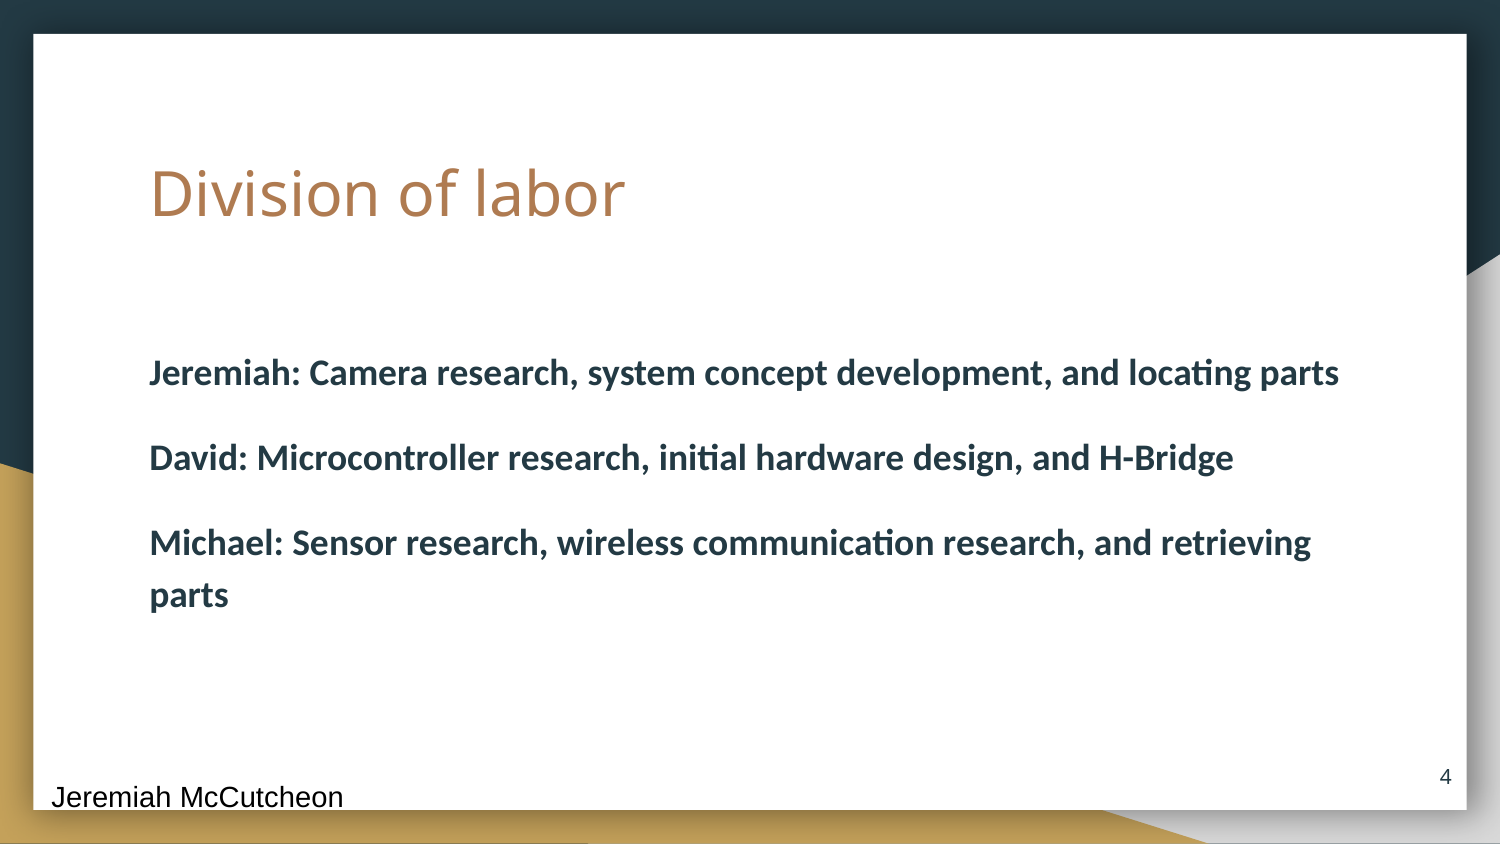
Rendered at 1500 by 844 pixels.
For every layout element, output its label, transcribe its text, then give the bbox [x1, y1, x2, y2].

title Division of labor [134, 138, 1366, 296]
text_box Jeremiah McCutcheon [36, 763, 439, 816]
list Jeremiah: Camera research, system concept development, and locating parts David: Microcontroller research, initial hardware design, and H-Bridge Michael: Sensor research, wireless communication research, and retrieving parts [134, 326, 1366, 729]
slide_number 4 [1376, 745, 1467, 810]
